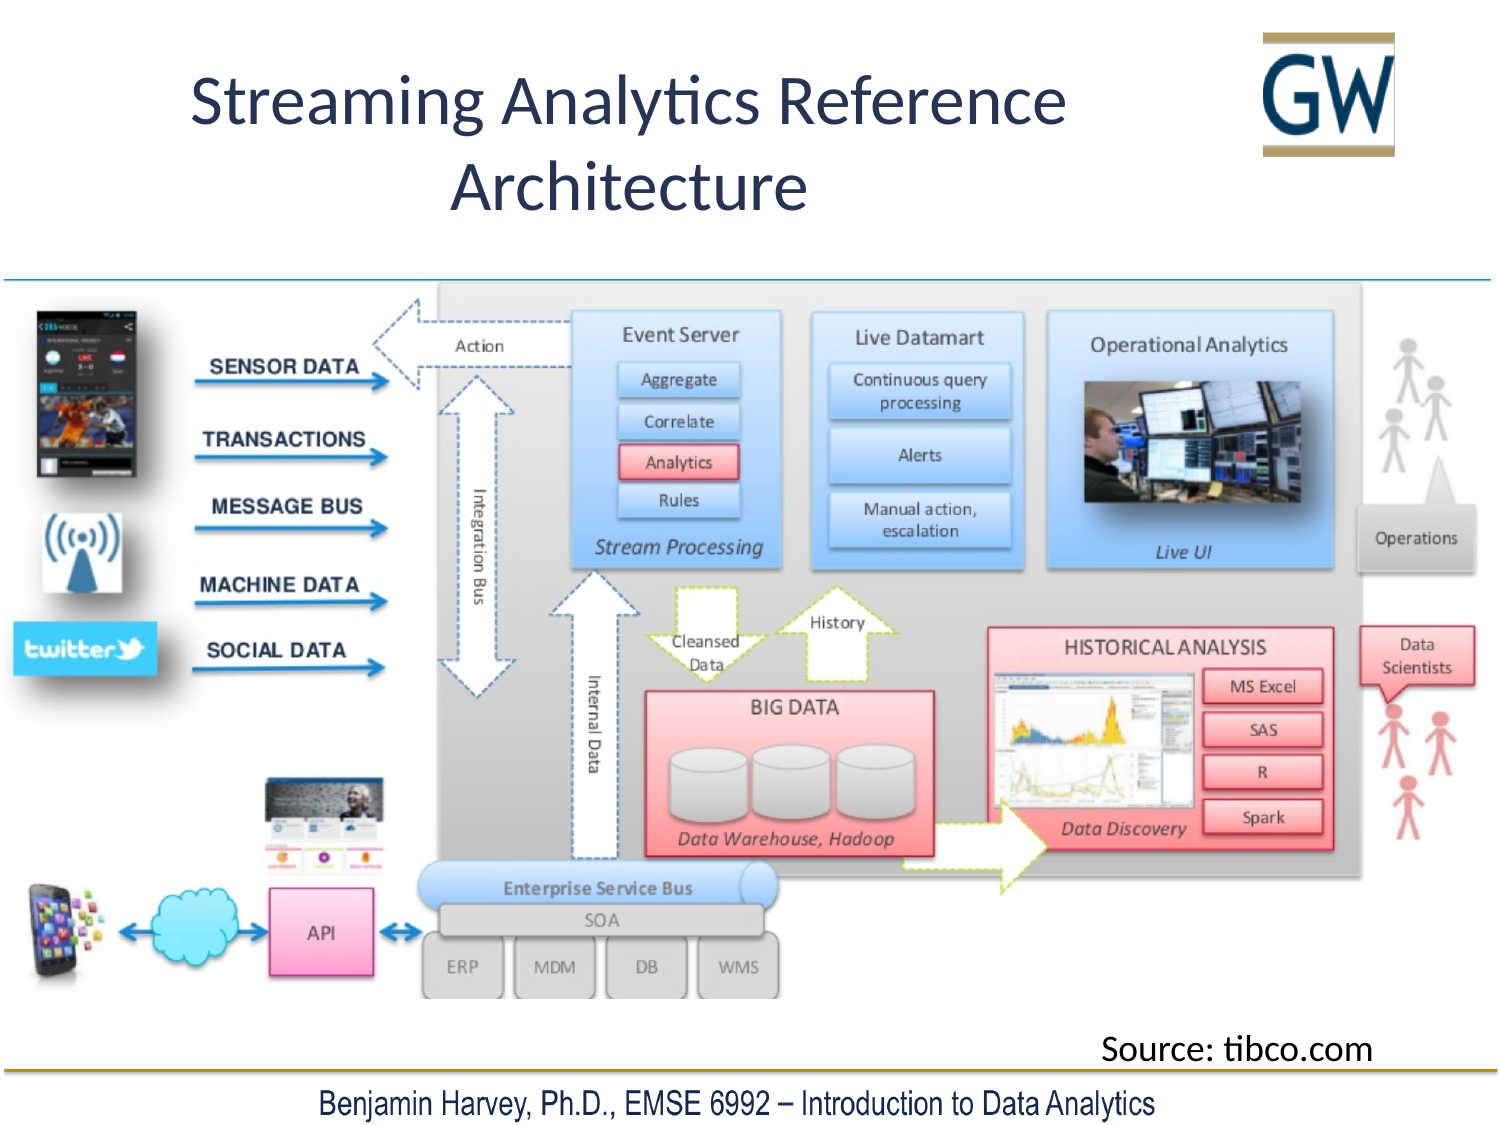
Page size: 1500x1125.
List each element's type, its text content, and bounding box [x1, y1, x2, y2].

text_box Source: tibco.com [1086, 1016, 1425, 1076]
picture [0, 0, 1500, 1125]
title Streaming Analytics Reference Architecture [0, 45, 1260, 233]
